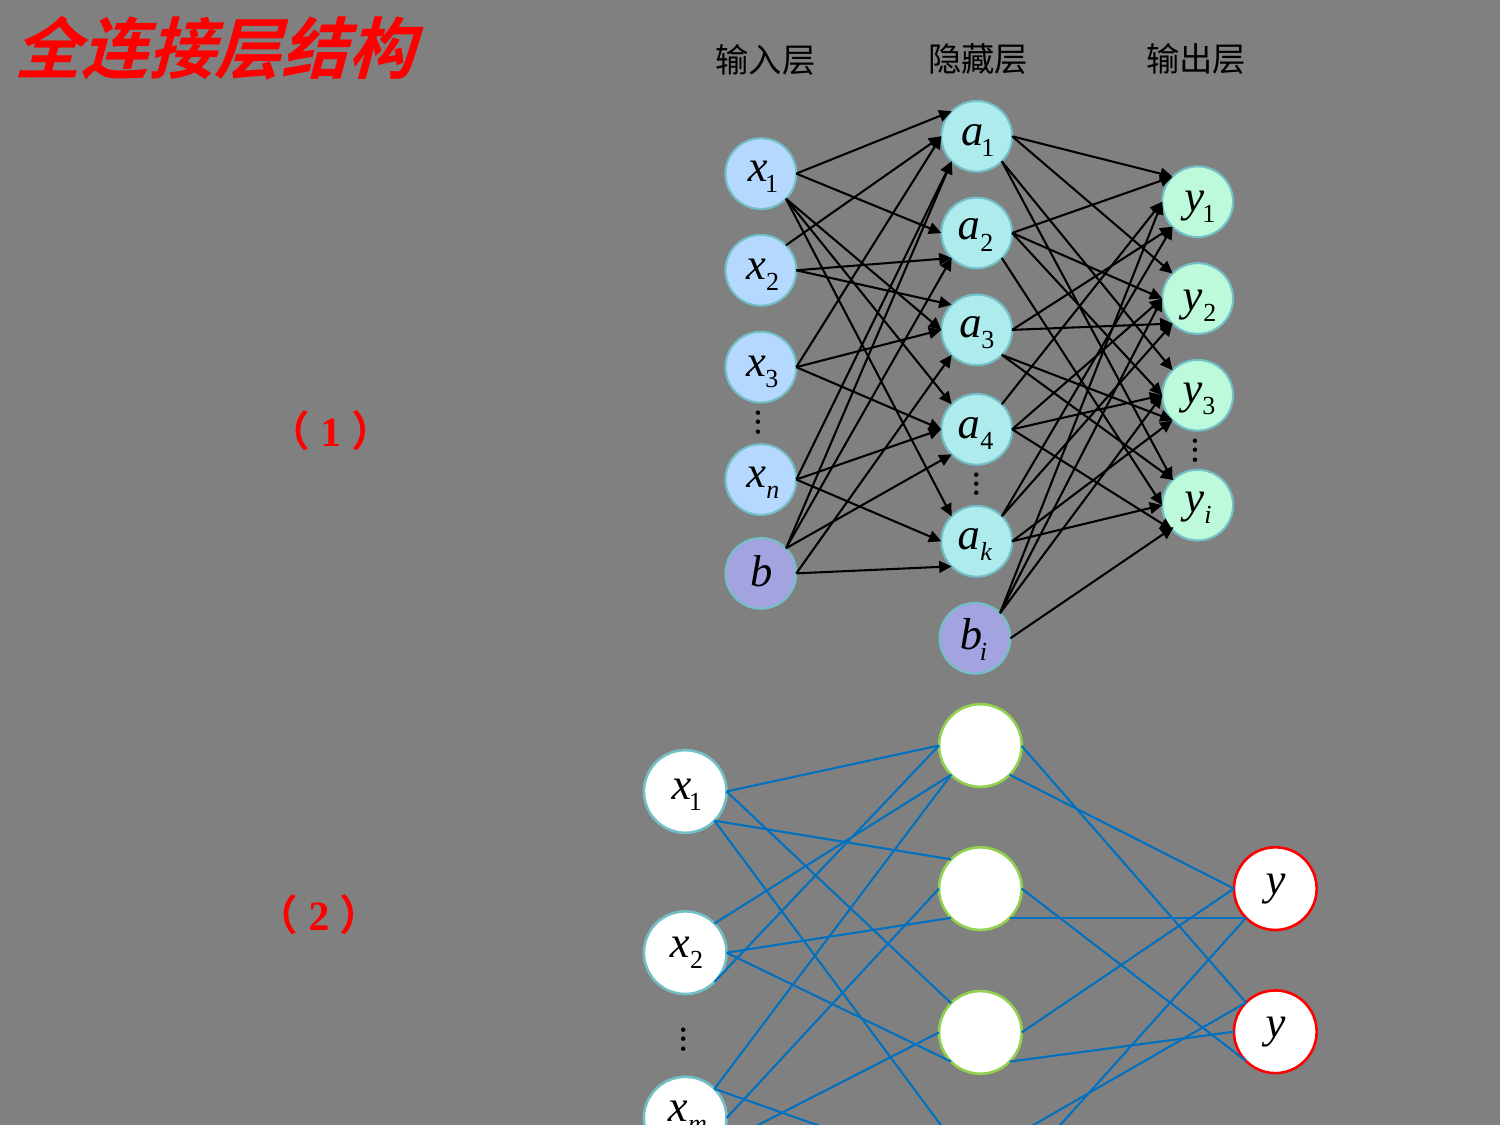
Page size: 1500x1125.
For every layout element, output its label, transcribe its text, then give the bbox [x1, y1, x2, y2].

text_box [578, 704, 1397, 1125]
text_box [700, 31, 1264, 674]
text_box （2） [242, 881, 408, 947]
text_box 全连接层结构 [0, 0, 475, 95]
text_box （1） [253, 397, 420, 462]
